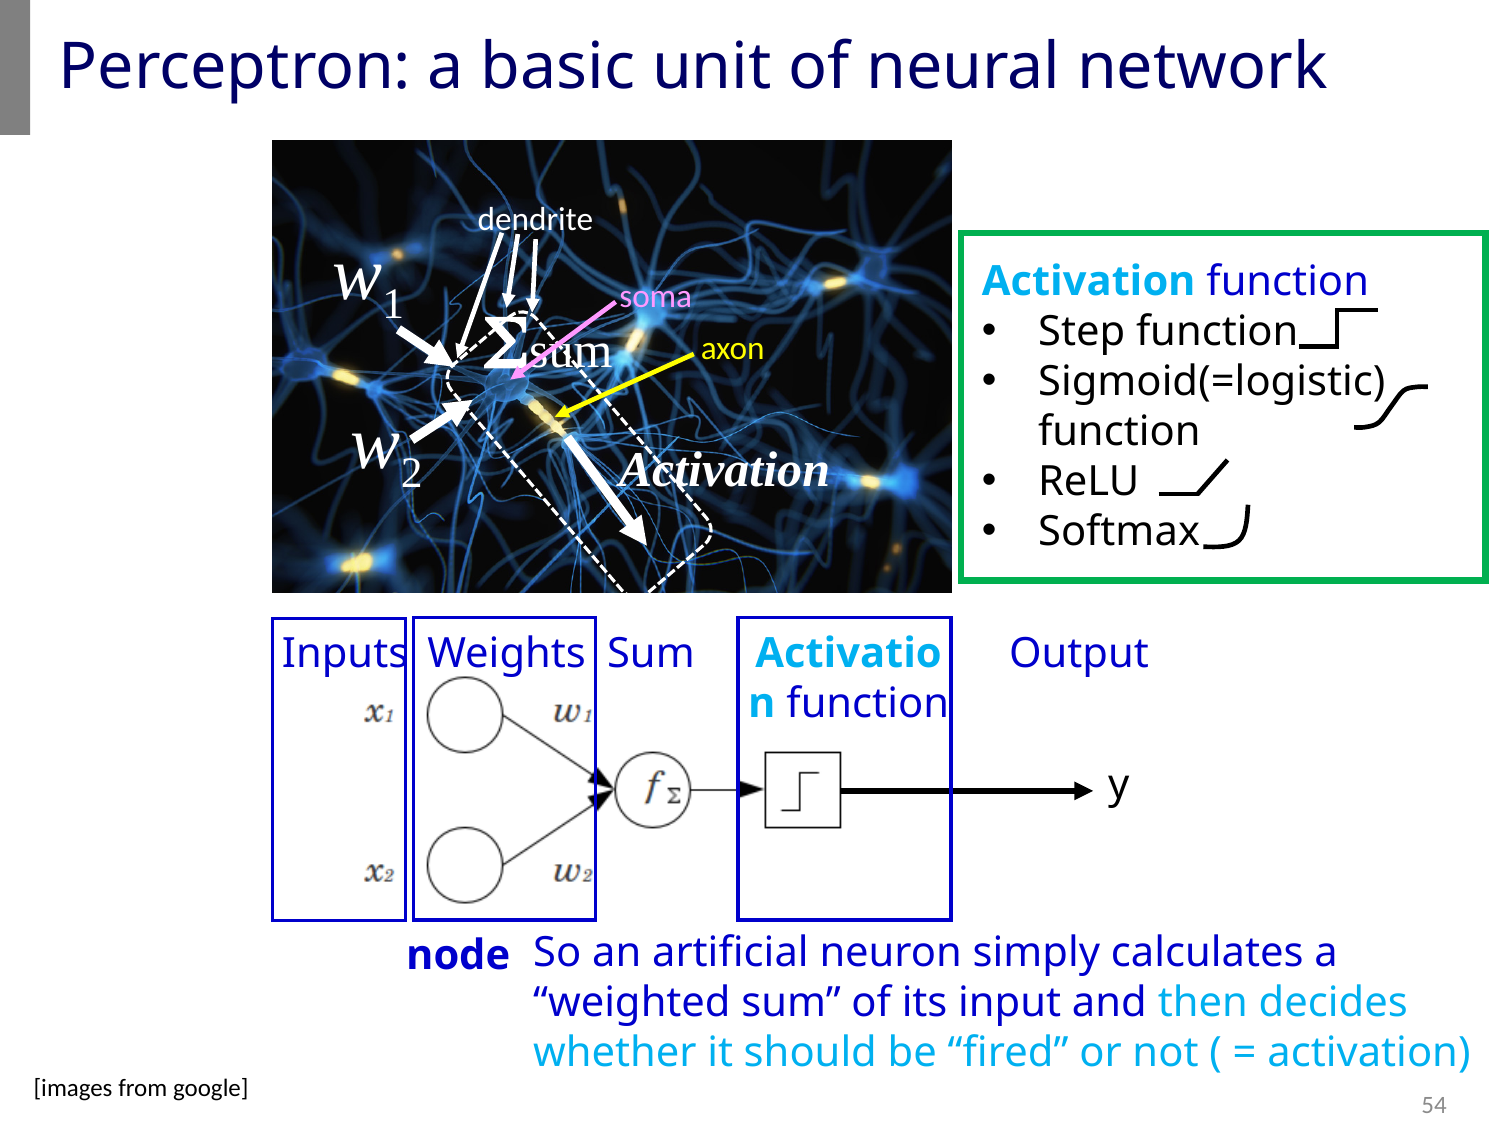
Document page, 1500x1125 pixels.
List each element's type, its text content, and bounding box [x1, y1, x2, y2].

text_box [960, 232, 1486, 581]
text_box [567, 429, 847, 546]
slide_number 54 [1124, 1083, 1462, 1125]
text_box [596, 669, 730, 921]
text_box Output [967, 618, 1197, 684]
picture [272, 140, 952, 593]
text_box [730, 617, 967, 921]
text_box Sum [597, 618, 710, 669]
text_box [510, 266, 709, 380]
text_box [images from google] [18, 1064, 369, 1110]
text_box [457, 189, 610, 359]
text_box So an artificial neuron simply calculates a “weighted sum” of its input and then decides whether it should be “fired” or not ( = activation) [518, 917, 1500, 1083]
title Perceptron: a basic unit of neural network [43, 0, 1464, 135]
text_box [967, 669, 1145, 921]
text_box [312, 217, 455, 367]
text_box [272, 618, 413, 921]
text_box [623, 593, 650, 598]
text_box node [391, 921, 518, 985]
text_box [413, 617, 596, 921]
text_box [554, 318, 781, 417]
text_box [967, 246, 1434, 565]
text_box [317, 386, 473, 509]
